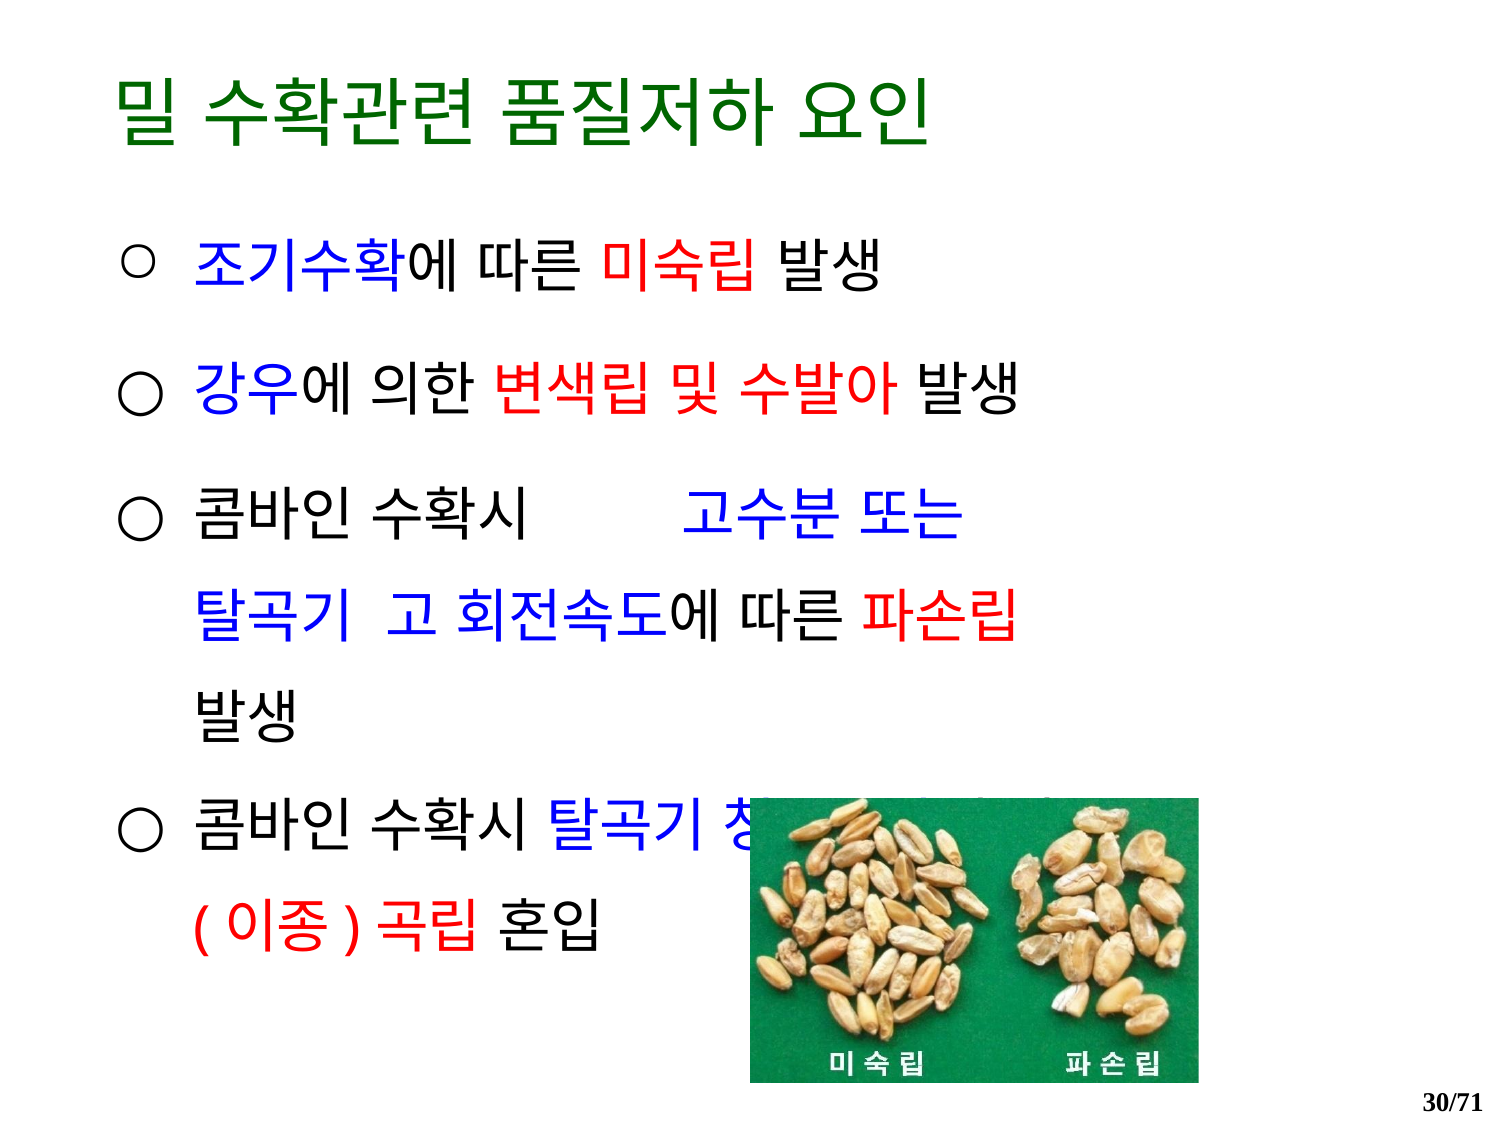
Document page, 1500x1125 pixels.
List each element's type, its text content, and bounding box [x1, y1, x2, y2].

text_box [750, 798, 1199, 1083]
text_box 조기수확에 따른 미숙립 발생 강우에 의한 변색립 및 수발아 발생 콤바인 수확시 고수분 또는 탈곡기 고 회전속도에 따른 파손립 발생 콤바인 수확시 탈곡기 청소불량에 따른 (이종)곡립 혼입 [113, 227, 1207, 960]
title 밀 수확관련 품질저하 요인 [70, 14, 975, 205]
text_box 30/71 [1420, 1081, 1487, 1117]
